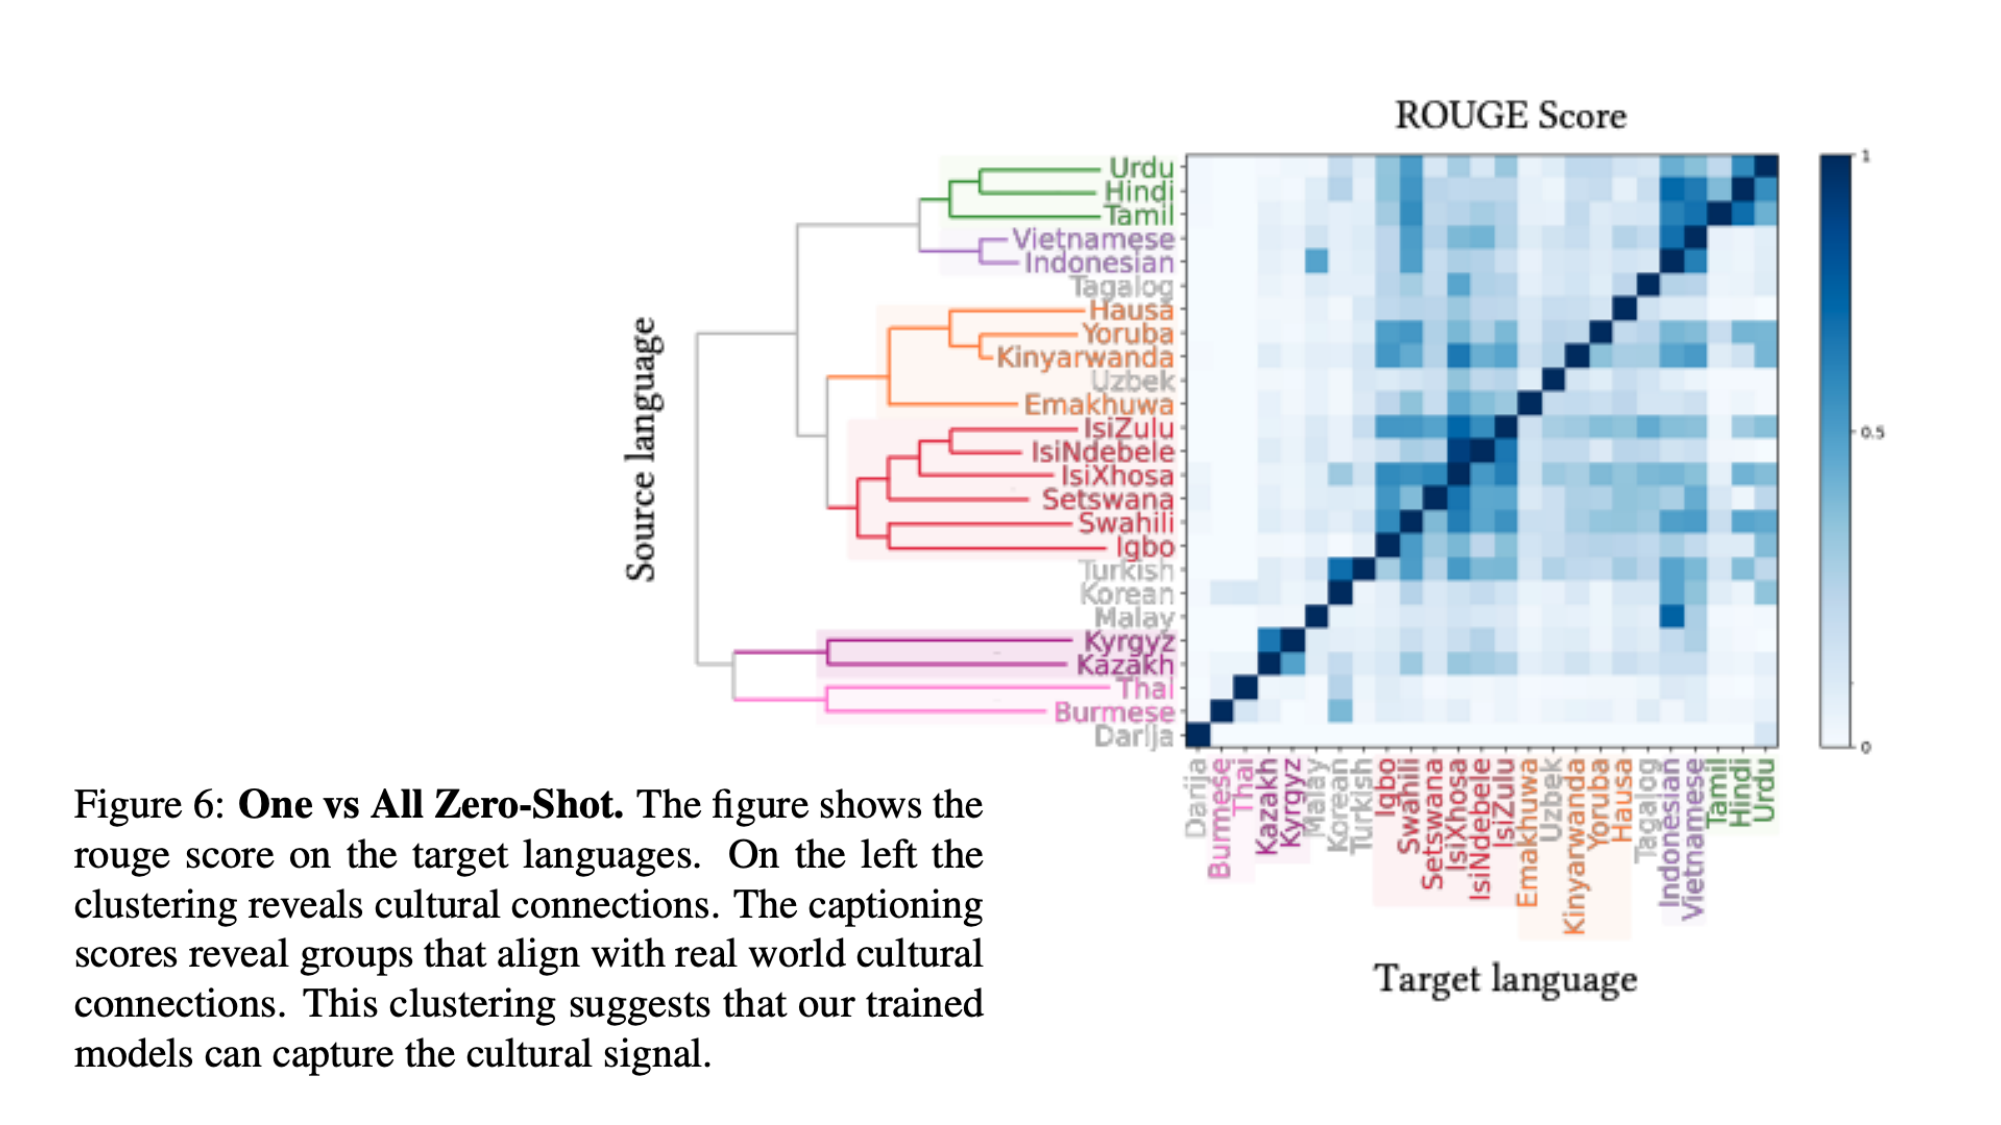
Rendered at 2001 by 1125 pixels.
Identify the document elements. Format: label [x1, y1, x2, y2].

list [534, 0, 1937, 1034]
picture [15, 751, 1015, 1125]
